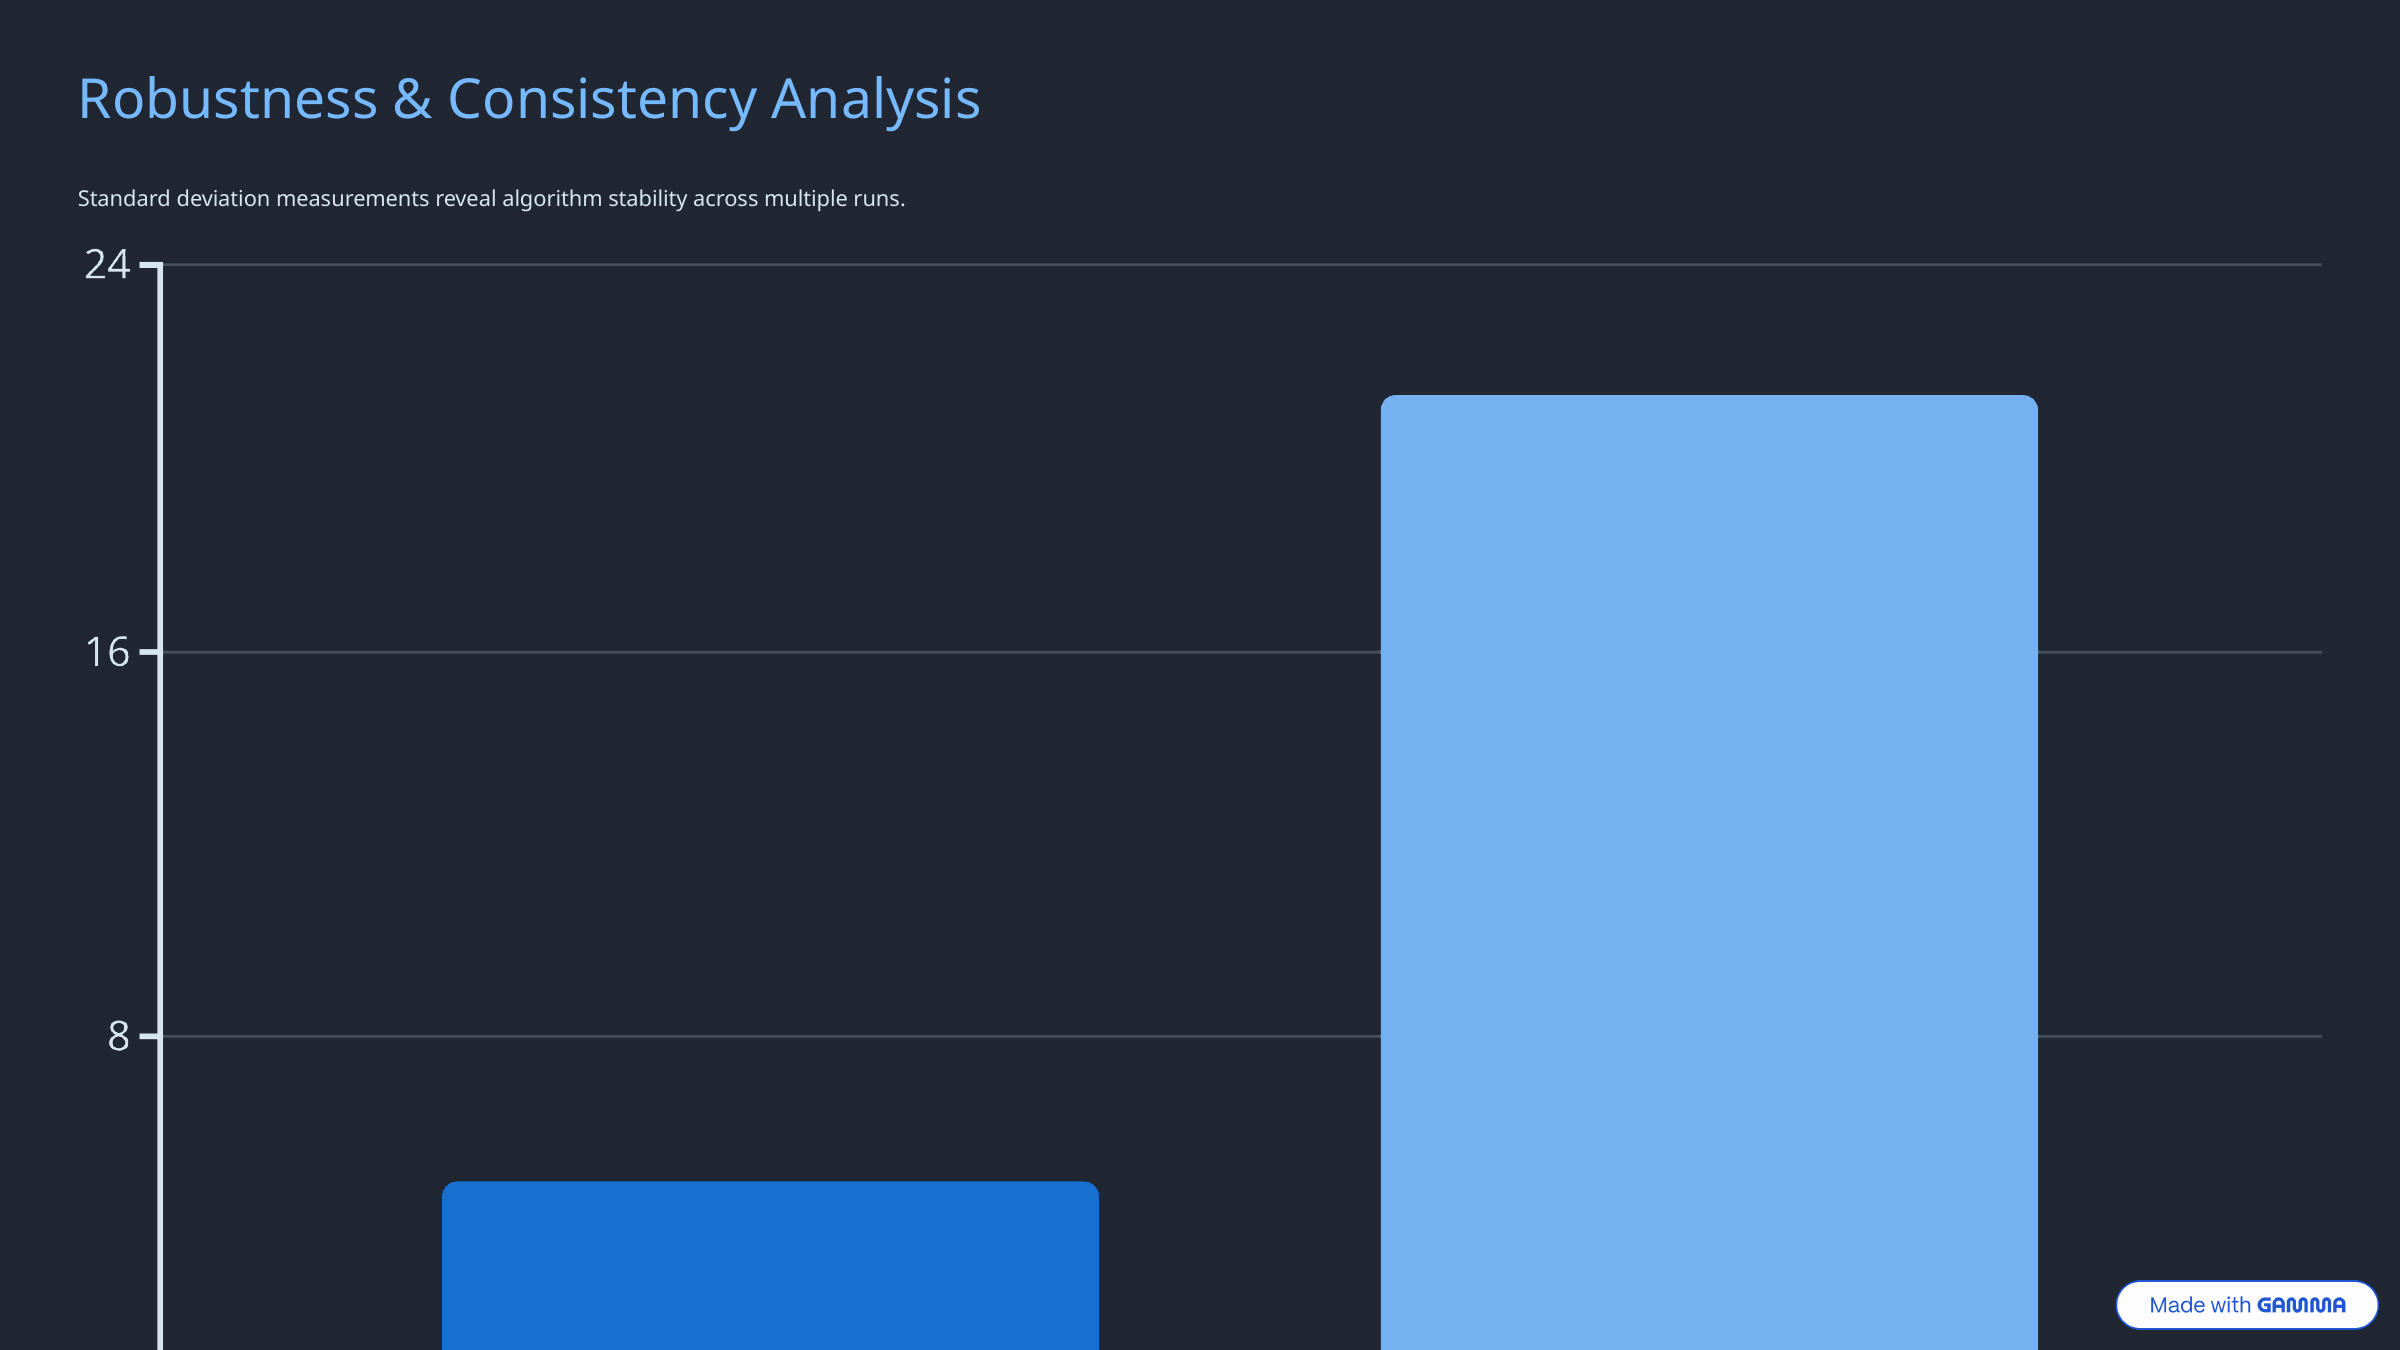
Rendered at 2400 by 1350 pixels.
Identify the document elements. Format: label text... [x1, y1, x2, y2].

text_box Standard deviation measurements reveal algorithm stability across multiple runs. [77, 175, 2322, 211]
picture [77, 235, 2389, 1350]
text_box Robustness & Consistency Analysis [77, 61, 1009, 131]
